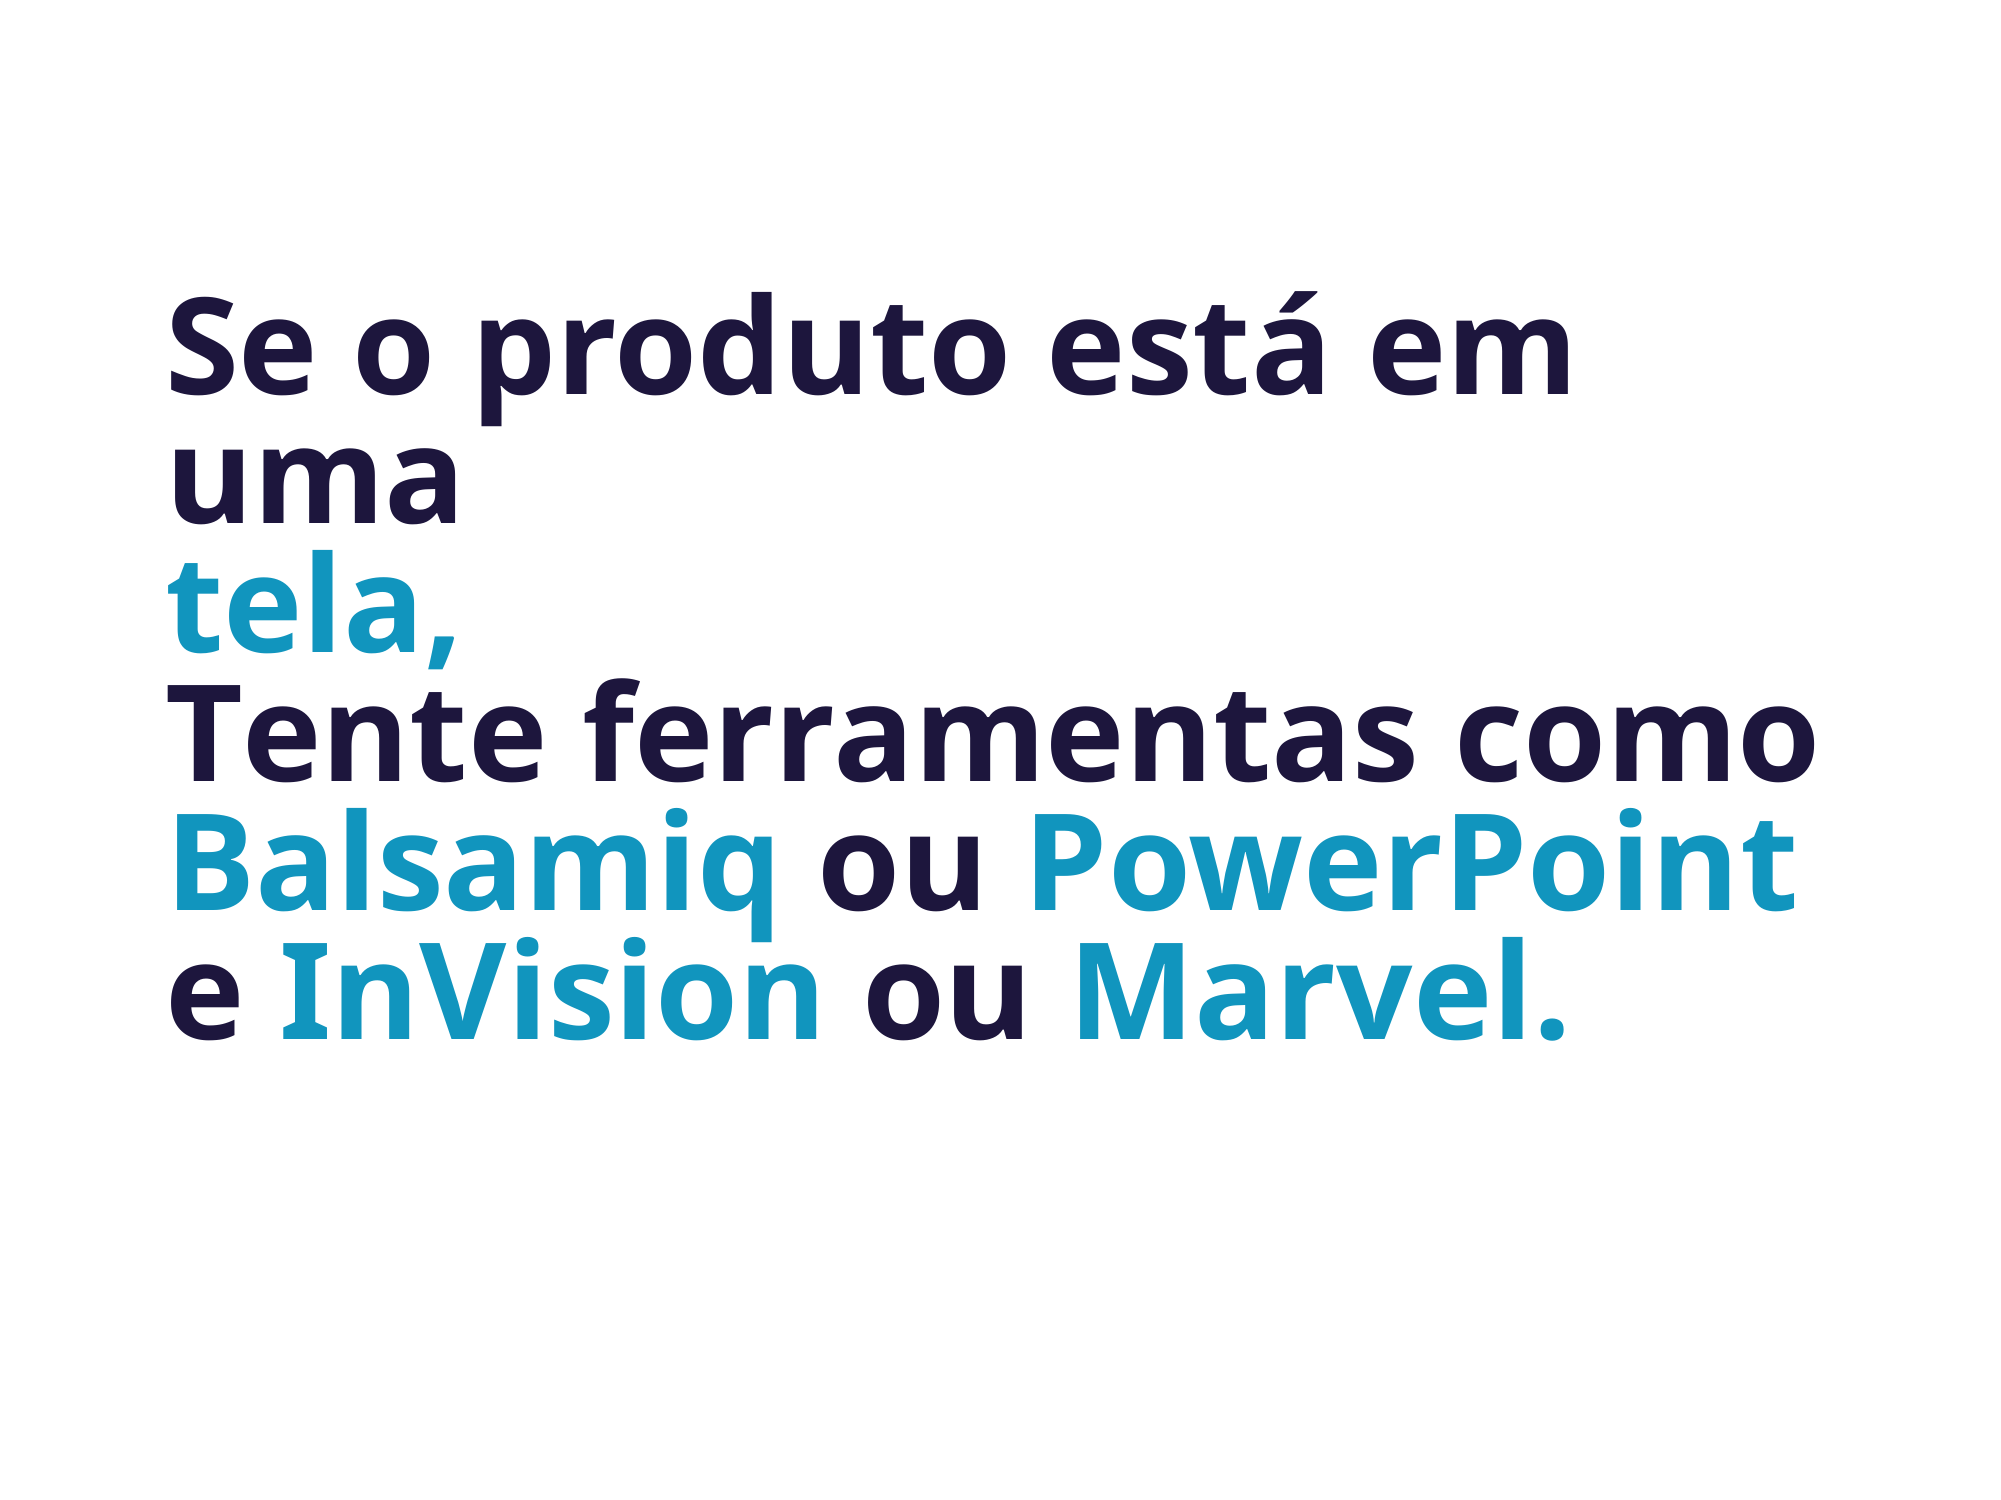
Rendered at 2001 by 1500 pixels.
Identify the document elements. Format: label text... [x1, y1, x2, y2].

text_box Se o produto está em uma tela, Tente ferramentas como Balsamiq ou PowerPoint e InVision ou Marvel. [158, 284, 1864, 1215]
